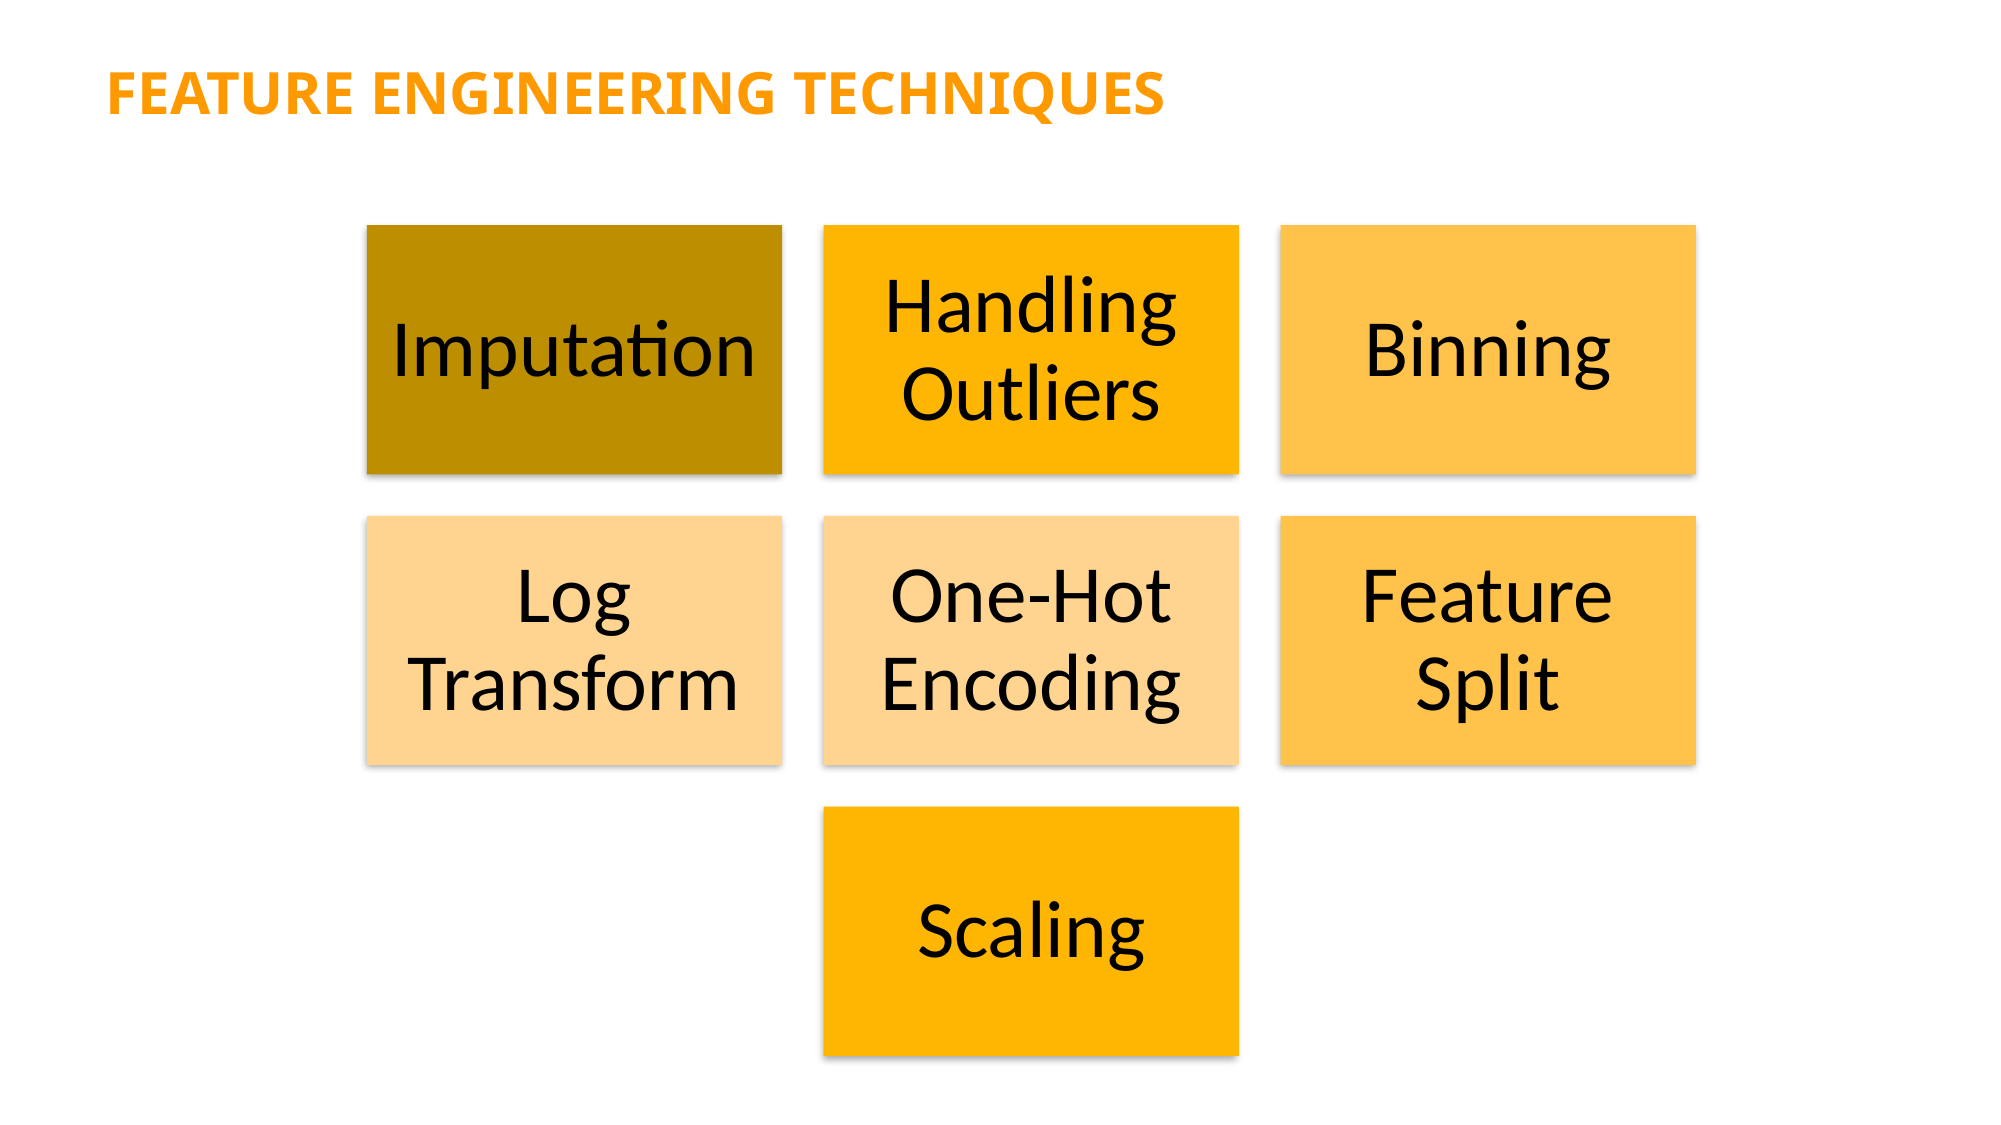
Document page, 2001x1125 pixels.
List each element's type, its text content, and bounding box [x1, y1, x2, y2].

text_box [271, 225, 1791, 1057]
text_box FEATURE ENGINEERING TECHNIQUES [90, 48, 1703, 134]
